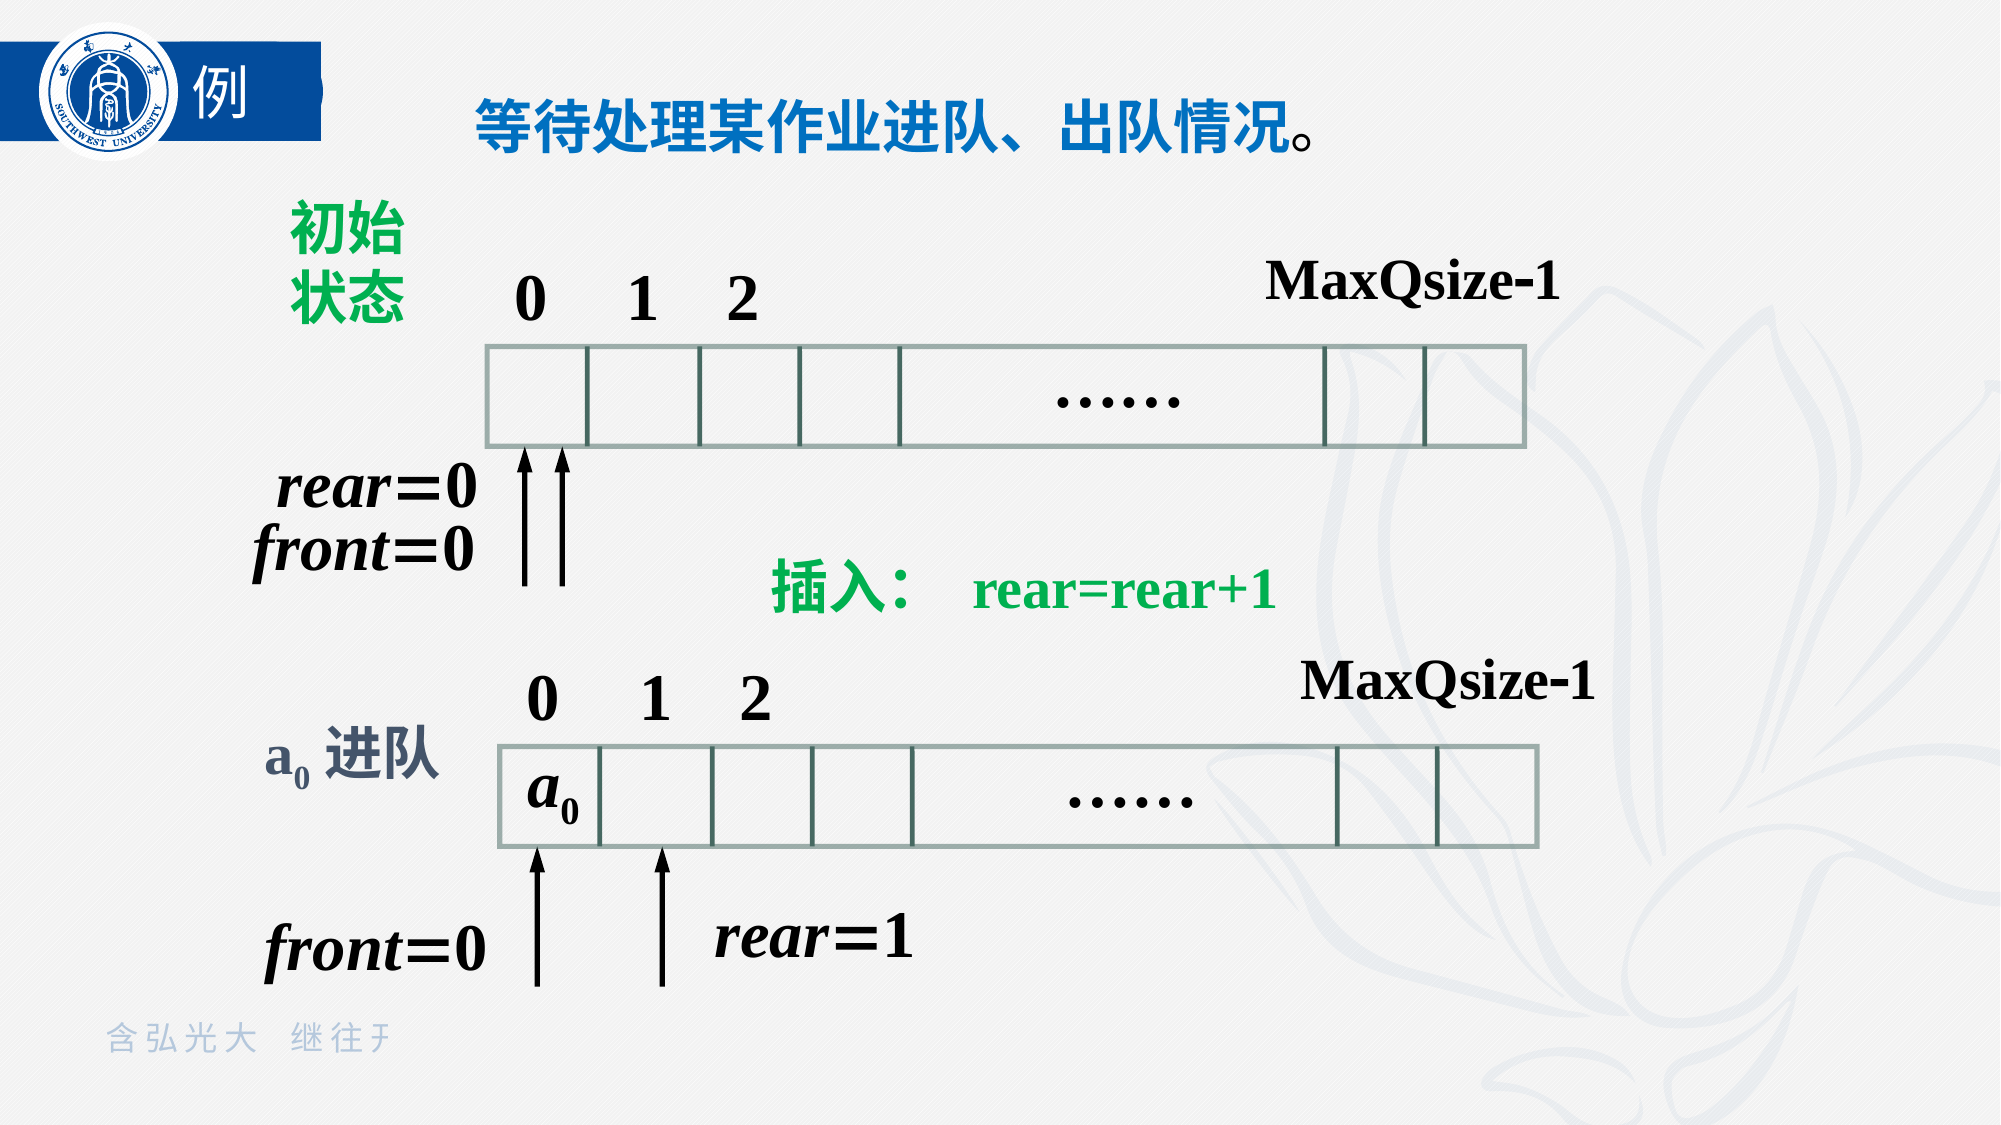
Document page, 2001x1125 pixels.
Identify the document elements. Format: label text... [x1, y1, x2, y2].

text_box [249, 633, 1658, 992]
list 例 [180, 41, 321, 141]
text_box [237, 183, 1625, 592]
text_box 等待处理某作业进队、出队情况。 [460, 91, 1890, 1077]
text_box 插入： rear=rear+1 [728, 592, 1321, 628]
